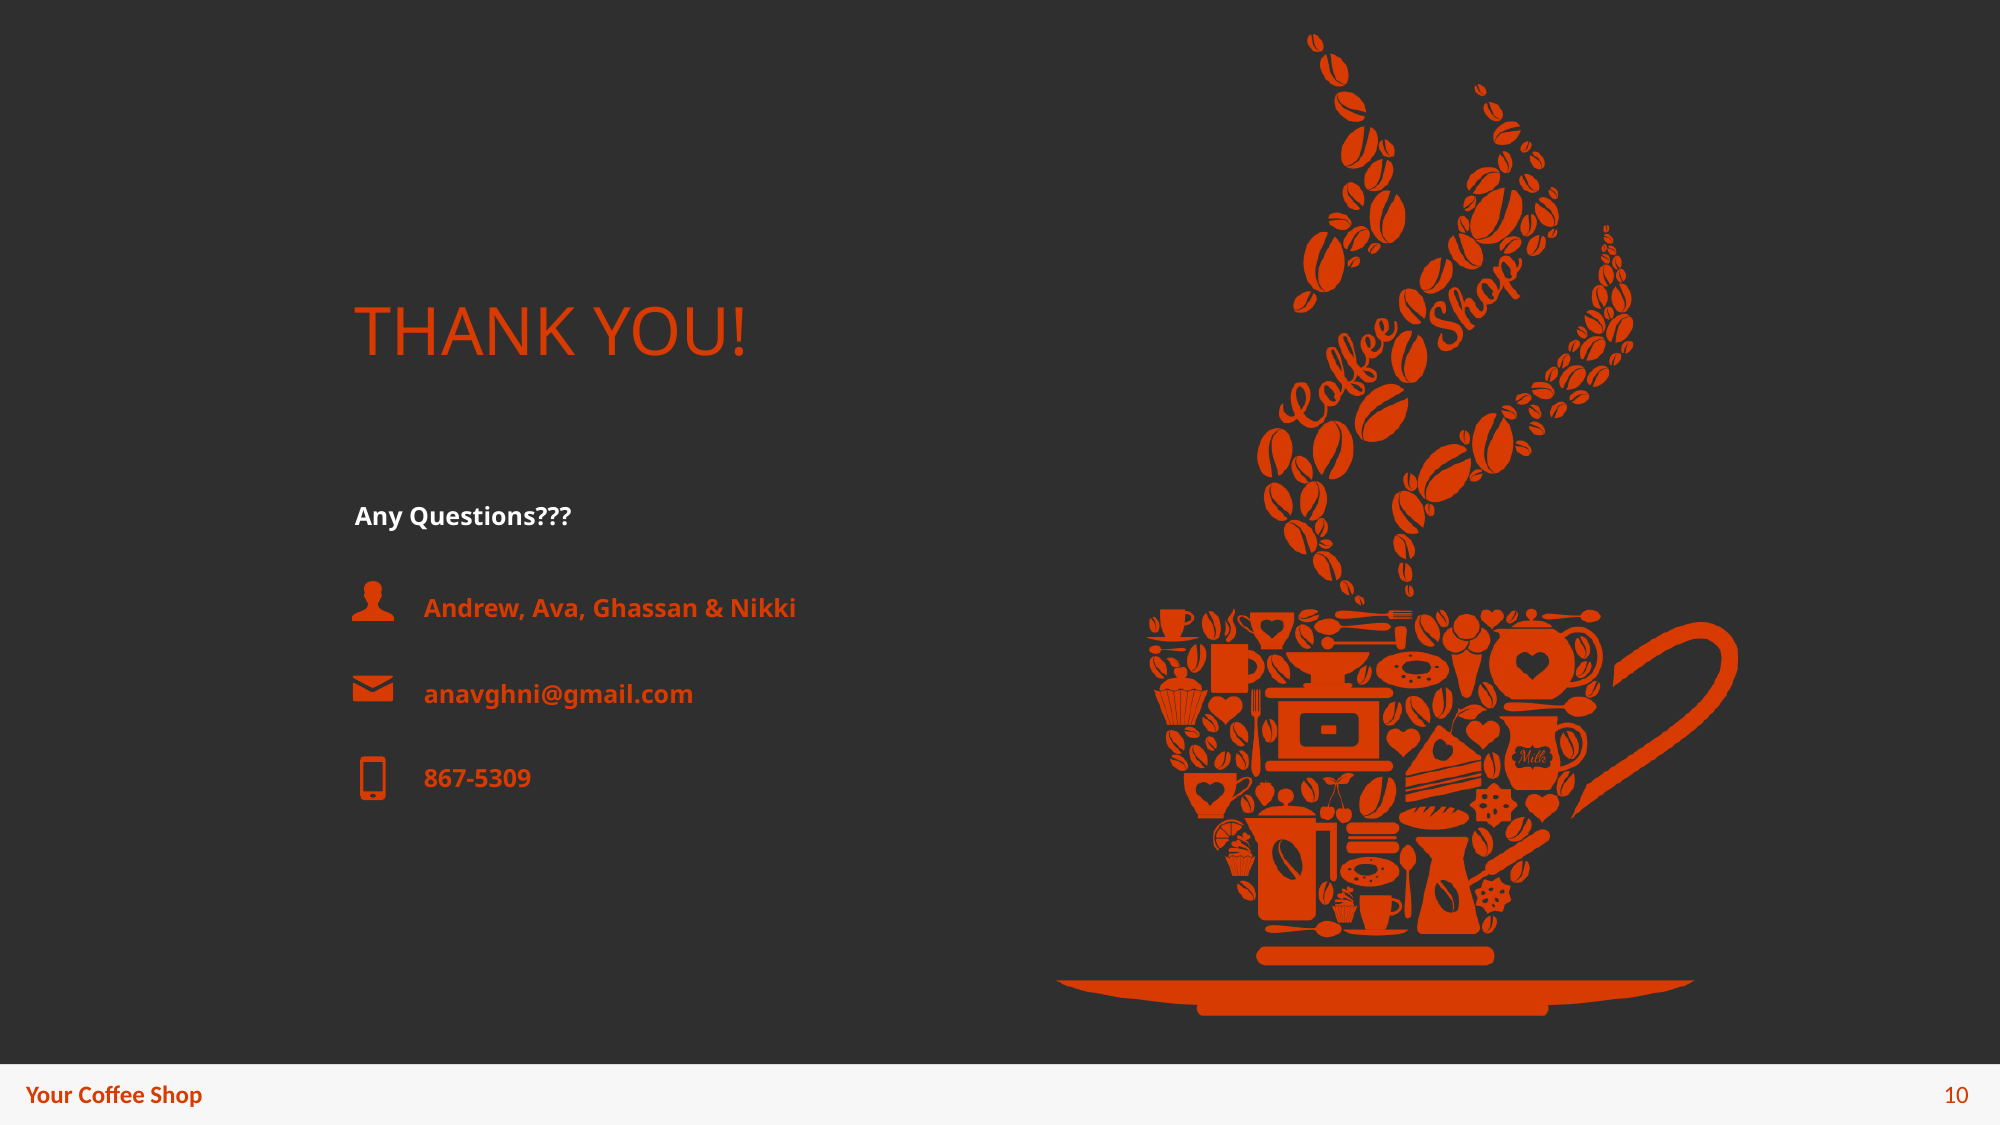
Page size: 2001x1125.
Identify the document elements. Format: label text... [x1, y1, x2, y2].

text_box [352, 682, 394, 702]
text_box anavghni@gmail.com [408, 664, 874, 716]
text_box [360, 756, 386, 801]
text_box 867-5309 [408, 749, 874, 800]
text_box [352, 581, 394, 621]
text_box [352, 675, 394, 688]
text_box THANK YOU! [340, 297, 1056, 376]
picture [1056, 34, 1738, 1016]
text_box Andrew, Ava, Ghassan & Nikki [408, 579, 874, 631]
text_box Any Questions??? [340, 487, 805, 539]
